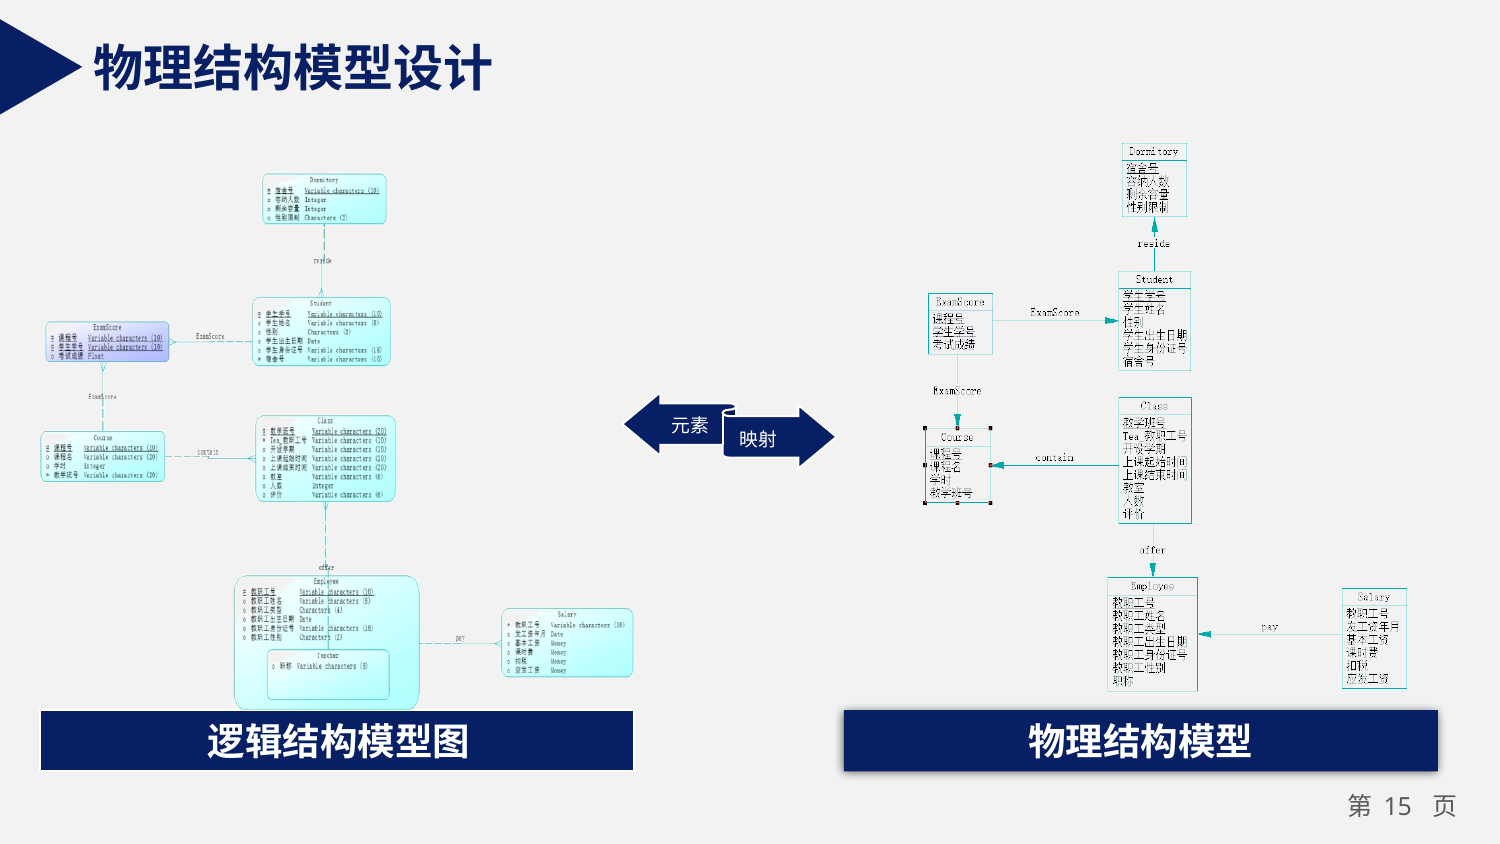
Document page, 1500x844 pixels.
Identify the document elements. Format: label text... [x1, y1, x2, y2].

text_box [600, 392, 837, 469]
text_box [0, 19, 83, 115]
text_box 物理结构模型设计 [78, 29, 508, 105]
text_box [843, 133, 1438, 772]
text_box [40, 172, 635, 772]
